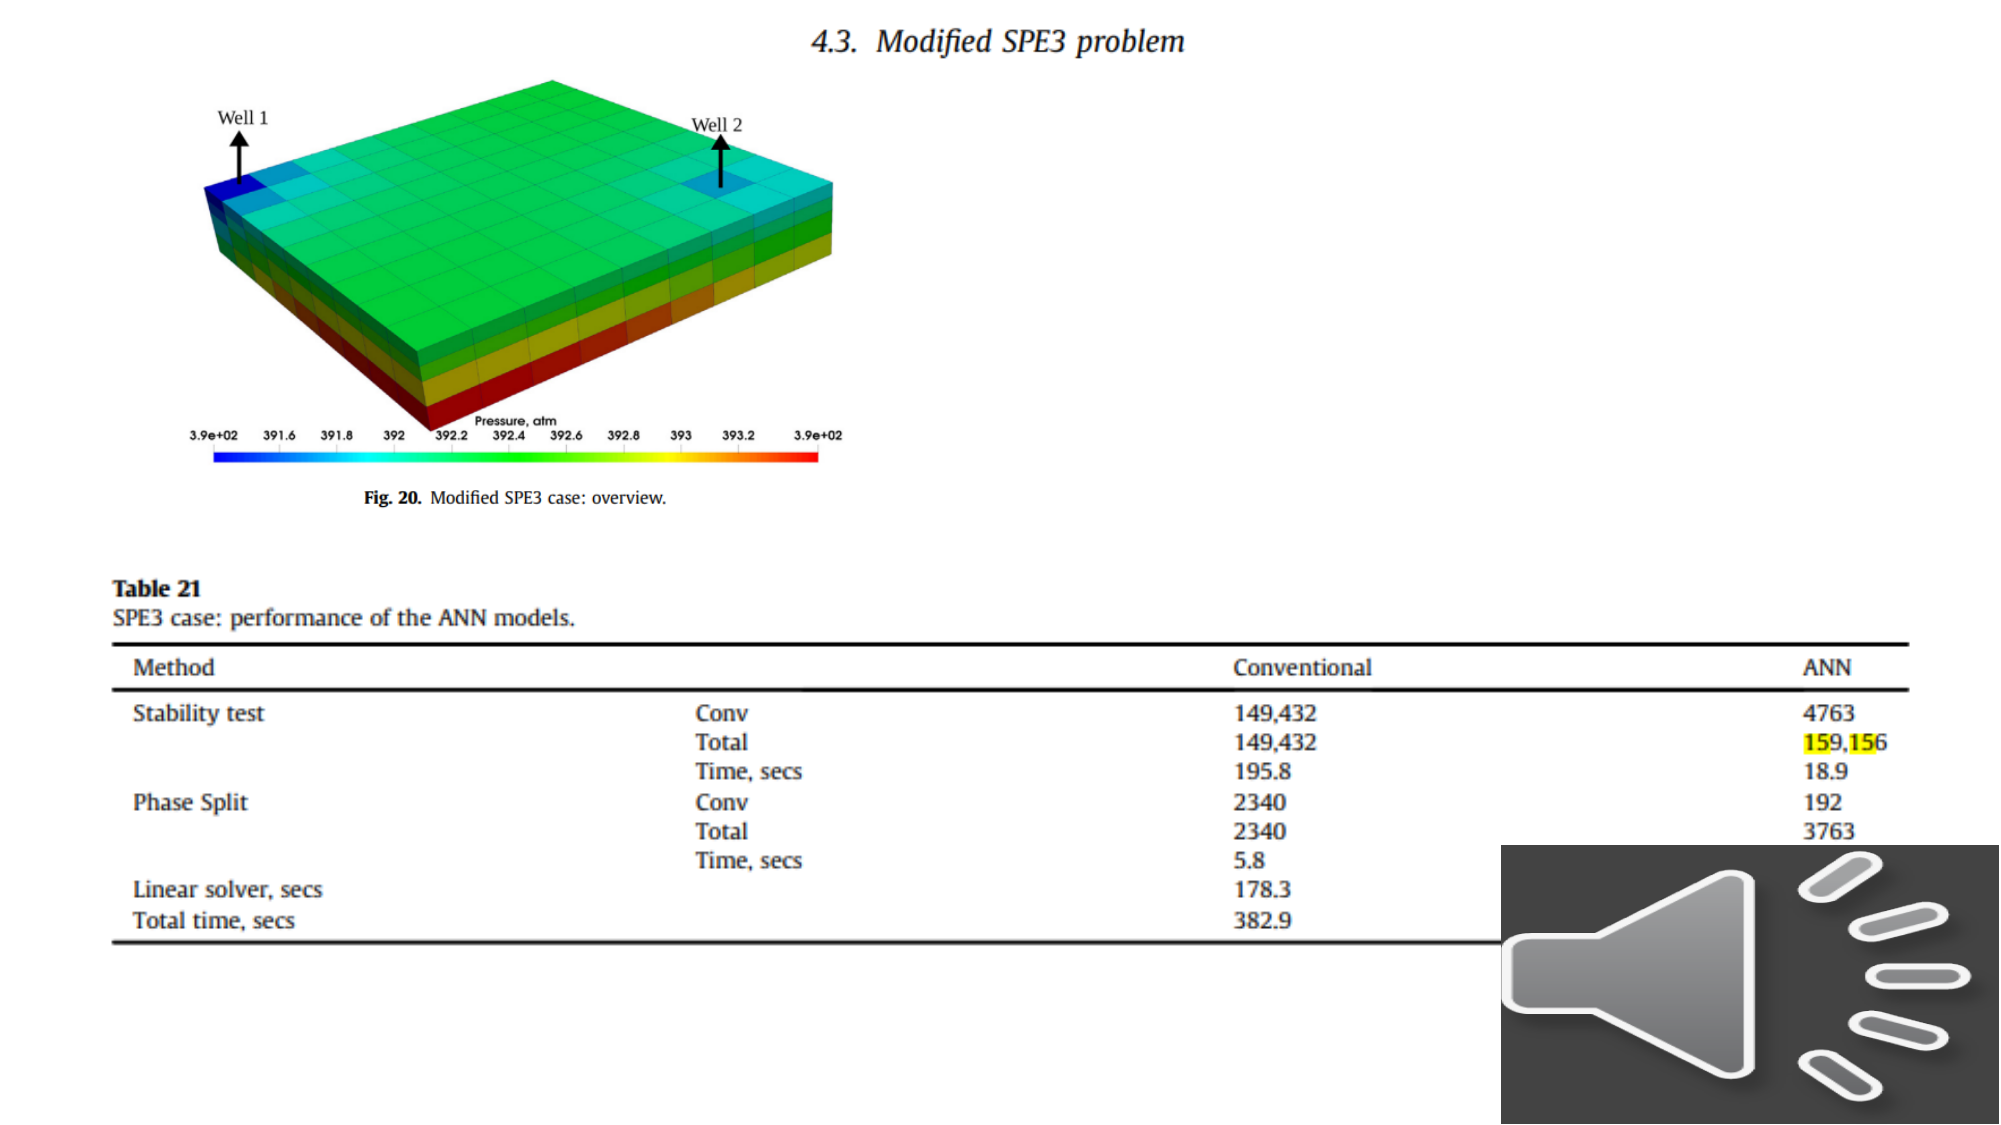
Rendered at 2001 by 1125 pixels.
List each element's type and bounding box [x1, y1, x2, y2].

picture [104, 562, 2000, 1125]
picture [183, 11, 1203, 514]
